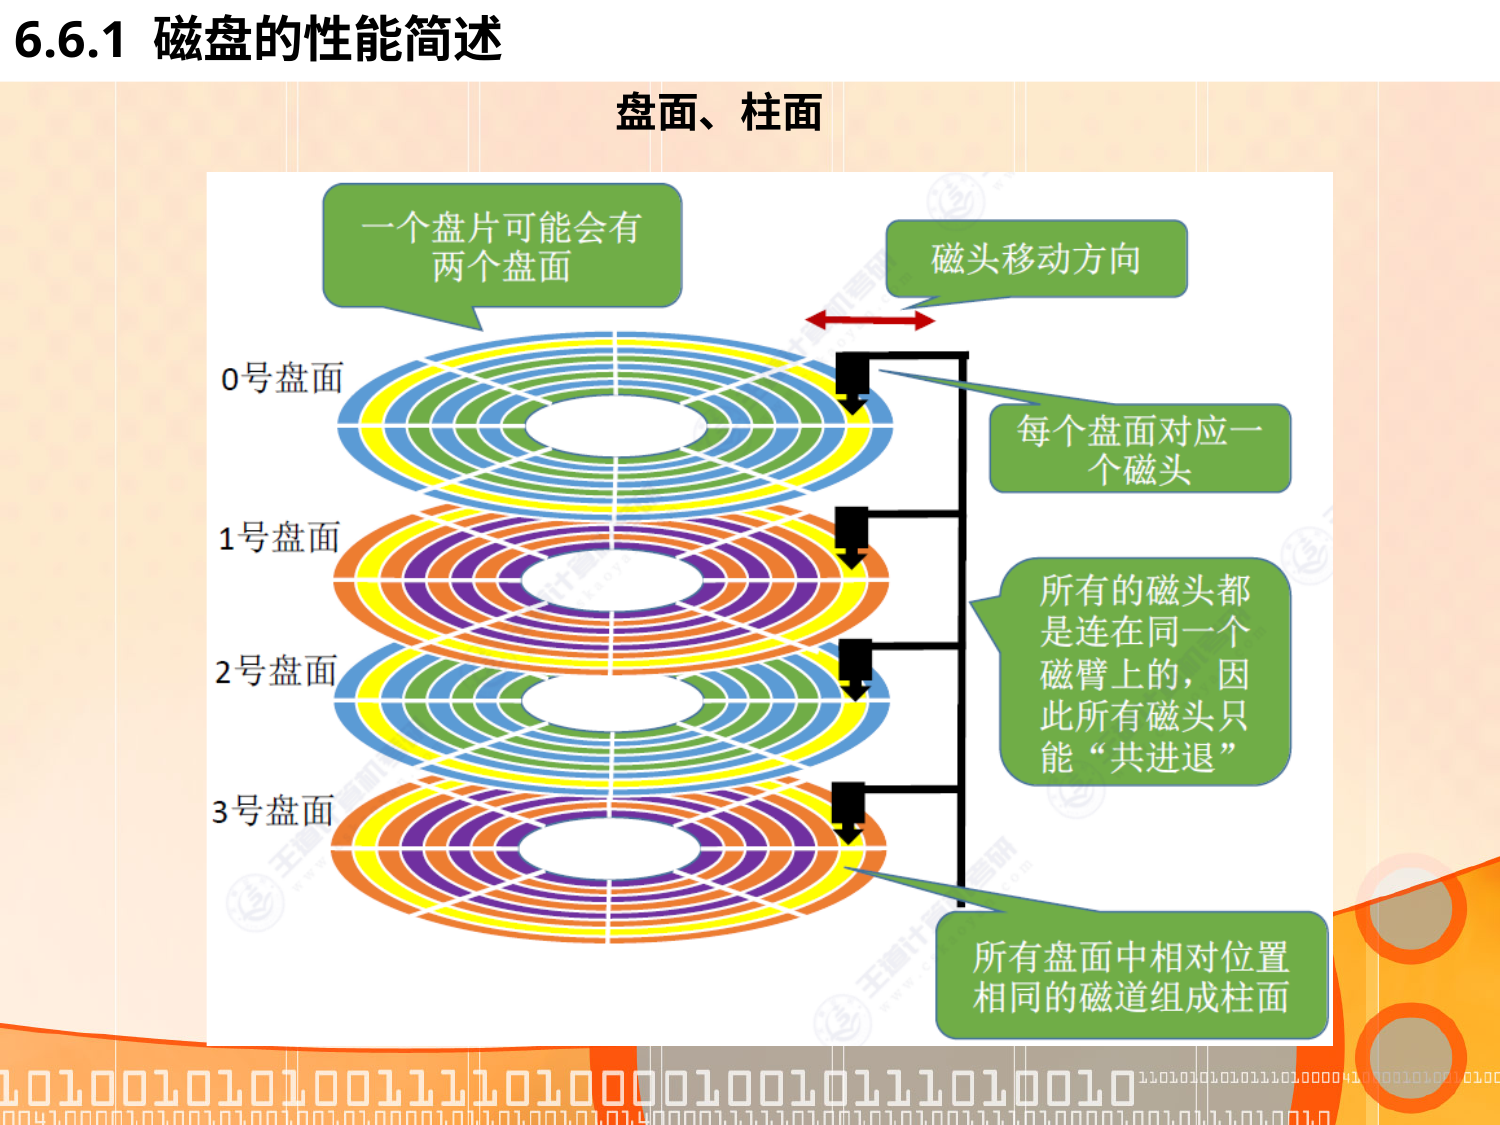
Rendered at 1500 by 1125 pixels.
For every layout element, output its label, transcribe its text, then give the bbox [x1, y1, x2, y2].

text_box 盘面、柱面 [454, 78, 985, 143]
title 6.6.1 磁盘的性能简述 [0, 0, 1500, 76]
picture [0, 82, 1500, 1125]
